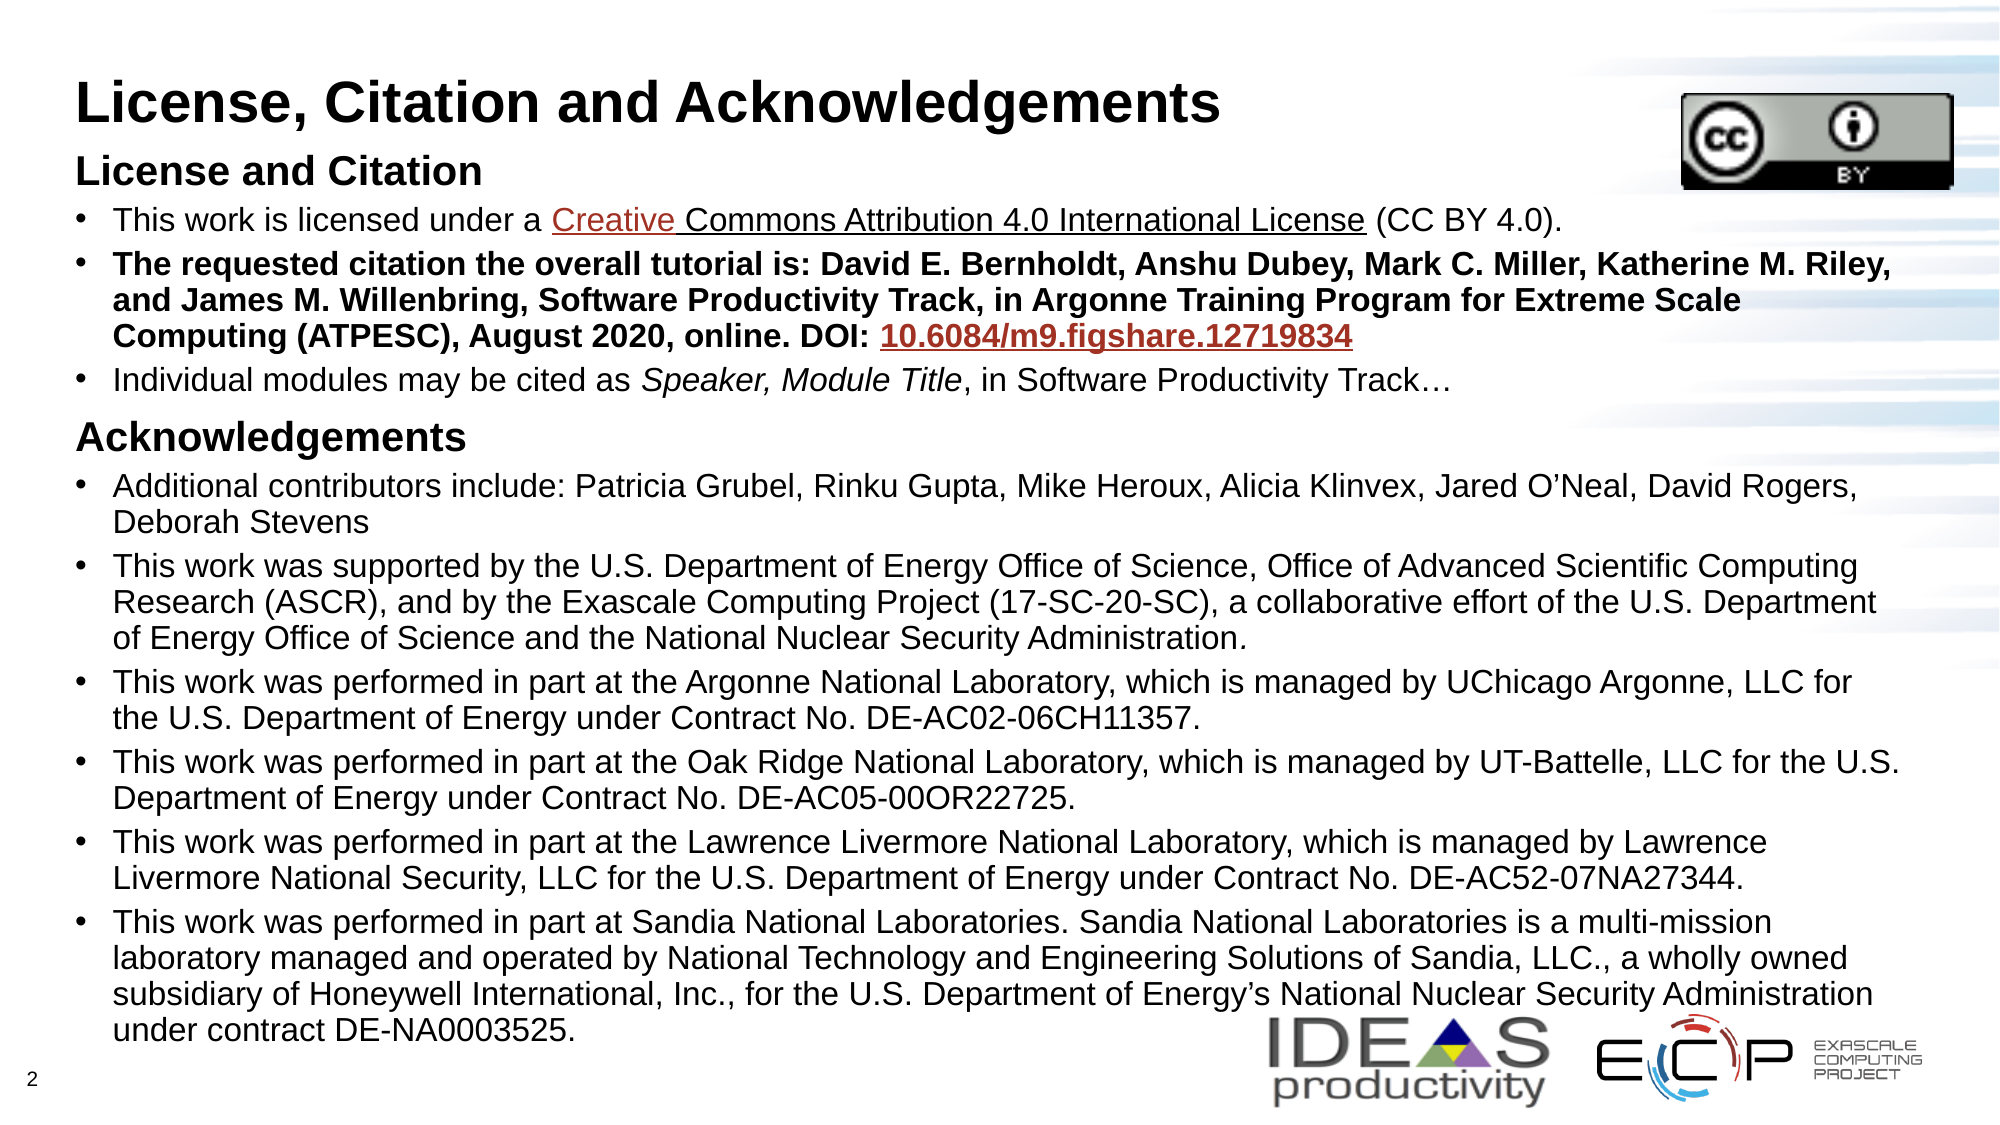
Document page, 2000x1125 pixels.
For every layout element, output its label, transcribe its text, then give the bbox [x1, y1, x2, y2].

picture [1597, 1014, 1922, 1102]
picture [1531, 0, 2000, 669]
list License and Citation This work is licensed under a Creative Commons Attribution 4.0 International License (CC BY 4.0). The requested citation the overall tutorial is: David E. Bernholdt, Anshu Dubey, Mark C. Miller, Katherine M. Riley, and James M. Willenbring, Software Productivity Track, in Argonne Training Program for Extreme Scale Computing (ATPESC), August 2020, online. DOI: 10.6084/m9.figshare.12719834 Individual modules may be cited as Speaker, Module Title, in Software Productivity Track… Acknowledgements Additional contributors include: Patricia Grubel, Rinku Gupta, Mike Heroux, Alicia Klinvex, Jared O’Neal, David Rogers, Deborah Stevens This work was supported by the U.S. Department of Energy Office of Science, Office of Advanced Scientific Computing Research (ASCR), and by the Exascale Computing Project (17-SC-20-SC), a collaborative effort of the U.S. Department of Energy Office of Science and the National Nuclear Security Administration. This work was performed in part at the Argonne National Laboratory, which is managed by UChicago Argonne, LLC for the U.S. Department of Energy under Contract No. DE-AC02-06CH11357. This work was performed in part at the Oak Ridge National Laboratory, which is managed by UT-Battelle, LLC for the U.S. Department of Energy under Contract No. DE-AC05-00OR22725. This work was performed in part at the Lawrence Livermore National Laboratory, which is managed by Lawrence Livermore National Security, LLC for the U.S. Department of Energy under Contract No. DE-AC52-07NA27344. This work was performed in part at Sandia National Laboratories. Sandia National Laboratories is a multi-mission laboratory managed and operated by National Technology and Engineering Solutions of Sandia, LLC., a wholly owned subsidiary of Honeywell International, Inc., for the U.S. Department of Energy’s National Nuclear Security Administration under contract DE-NA0003525. [59, 141, 1926, 806]
title License, Citation and Acknowledgements [59, 67, 1926, 141]
picture [1257, 1009, 1560, 1115]
